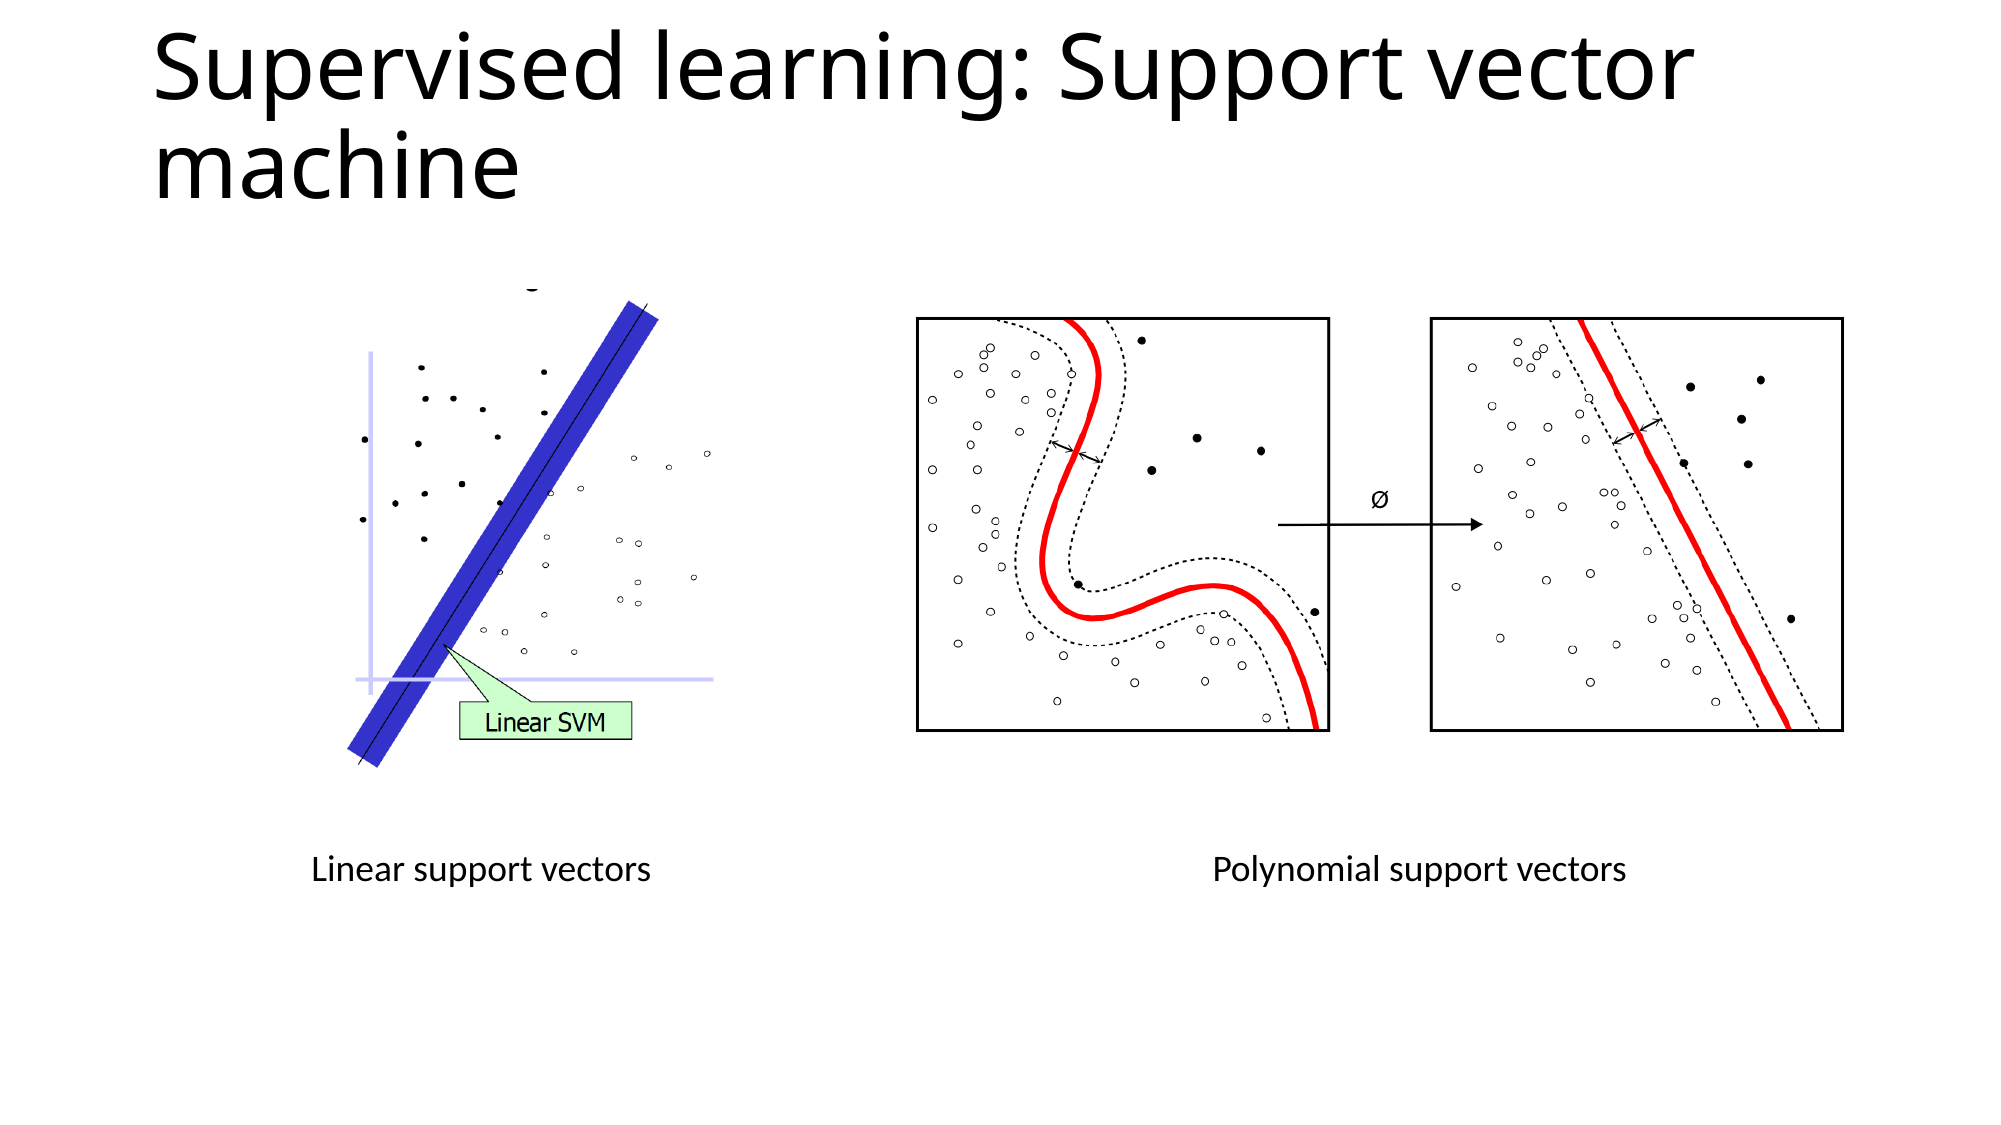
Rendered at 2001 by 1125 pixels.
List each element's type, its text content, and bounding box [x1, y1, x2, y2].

text_box Linear support vectors [296, 836, 779, 896]
title Supervised learning: Support vector machine [137, 59, 1863, 180]
text_box Polynomial support vectors [1197, 836, 1680, 896]
picture [911, 312, 1848, 736]
picture [254, 289, 870, 785]
